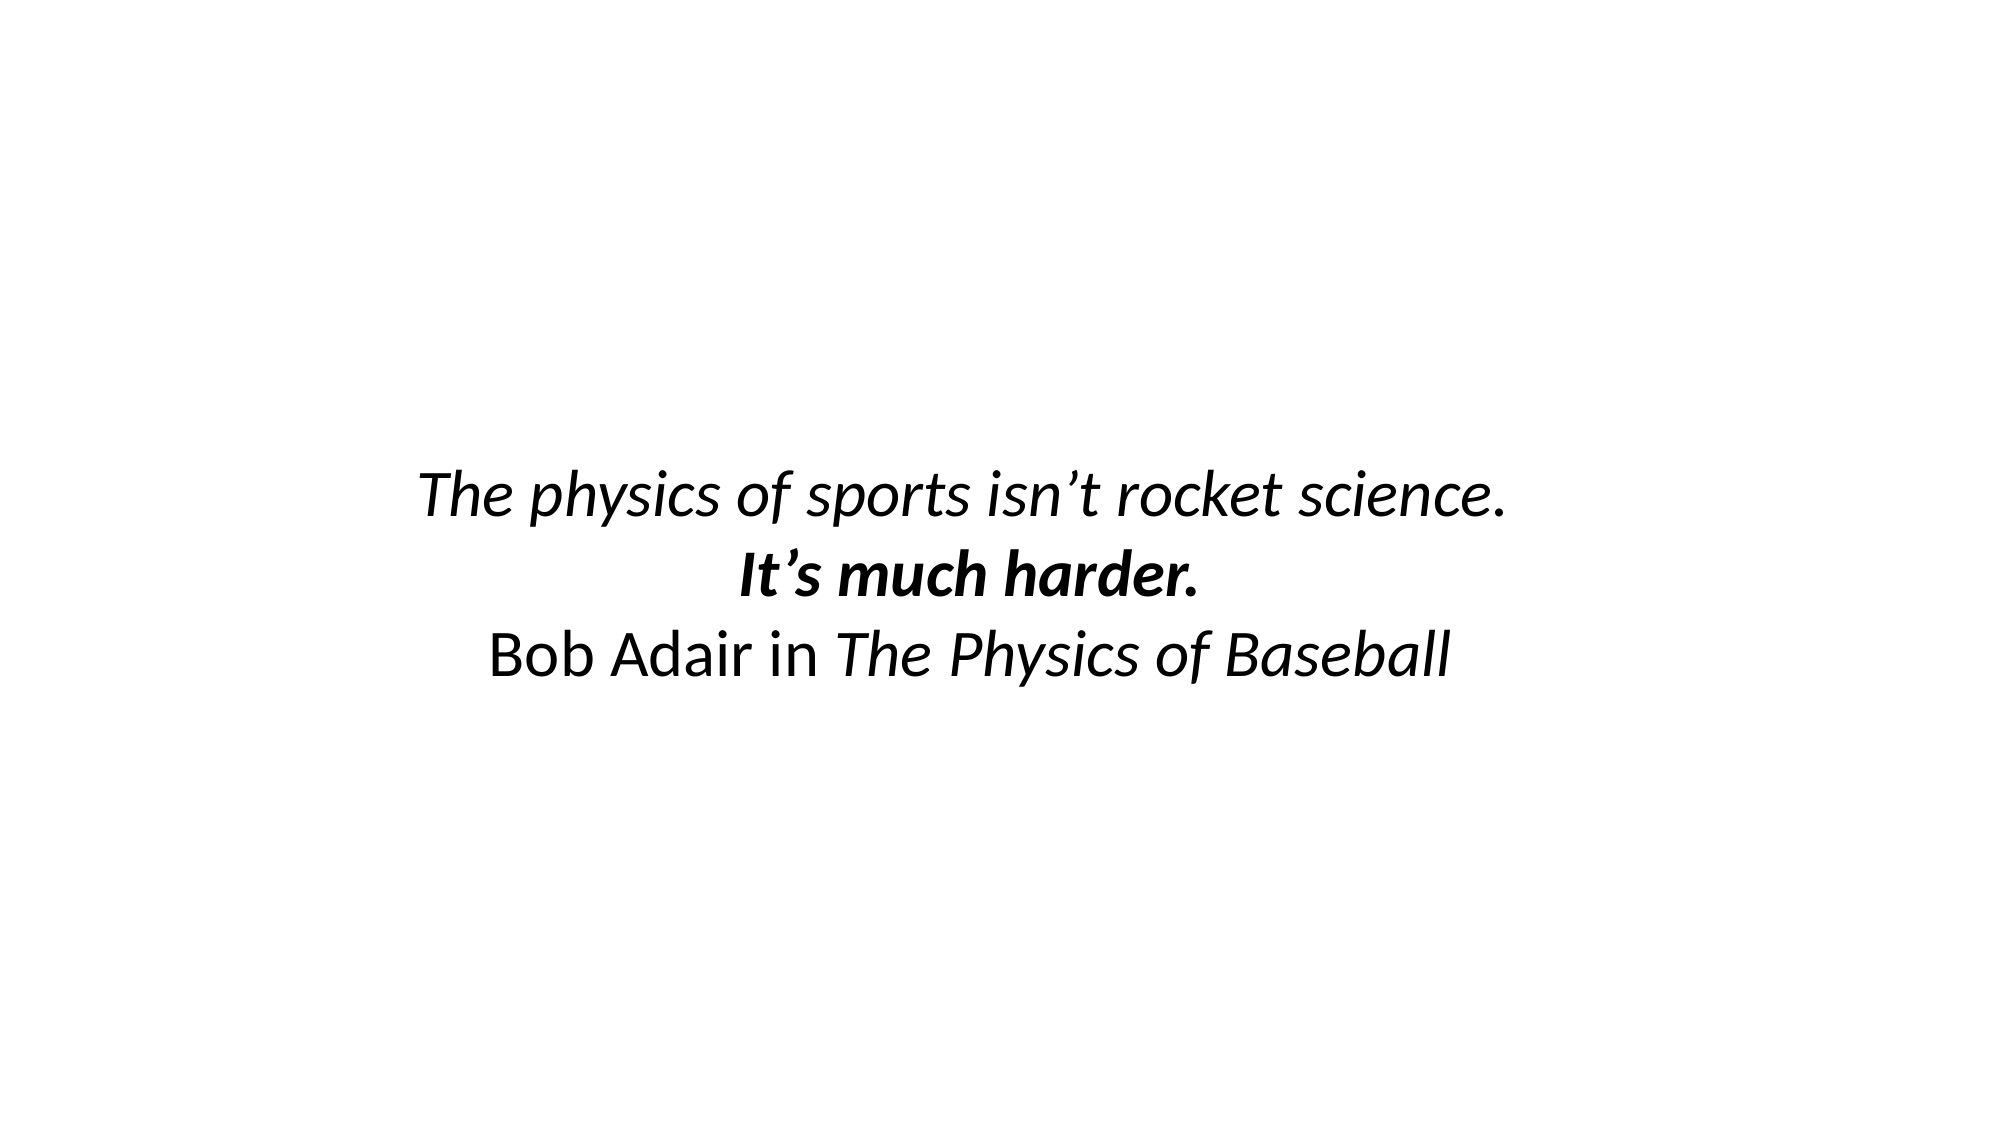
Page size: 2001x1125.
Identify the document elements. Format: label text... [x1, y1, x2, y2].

text_box The physics of sports isn’t rocket science. It’s much harder. Bob Adair in The Physics of Baseball [401, 442, 1540, 697]
